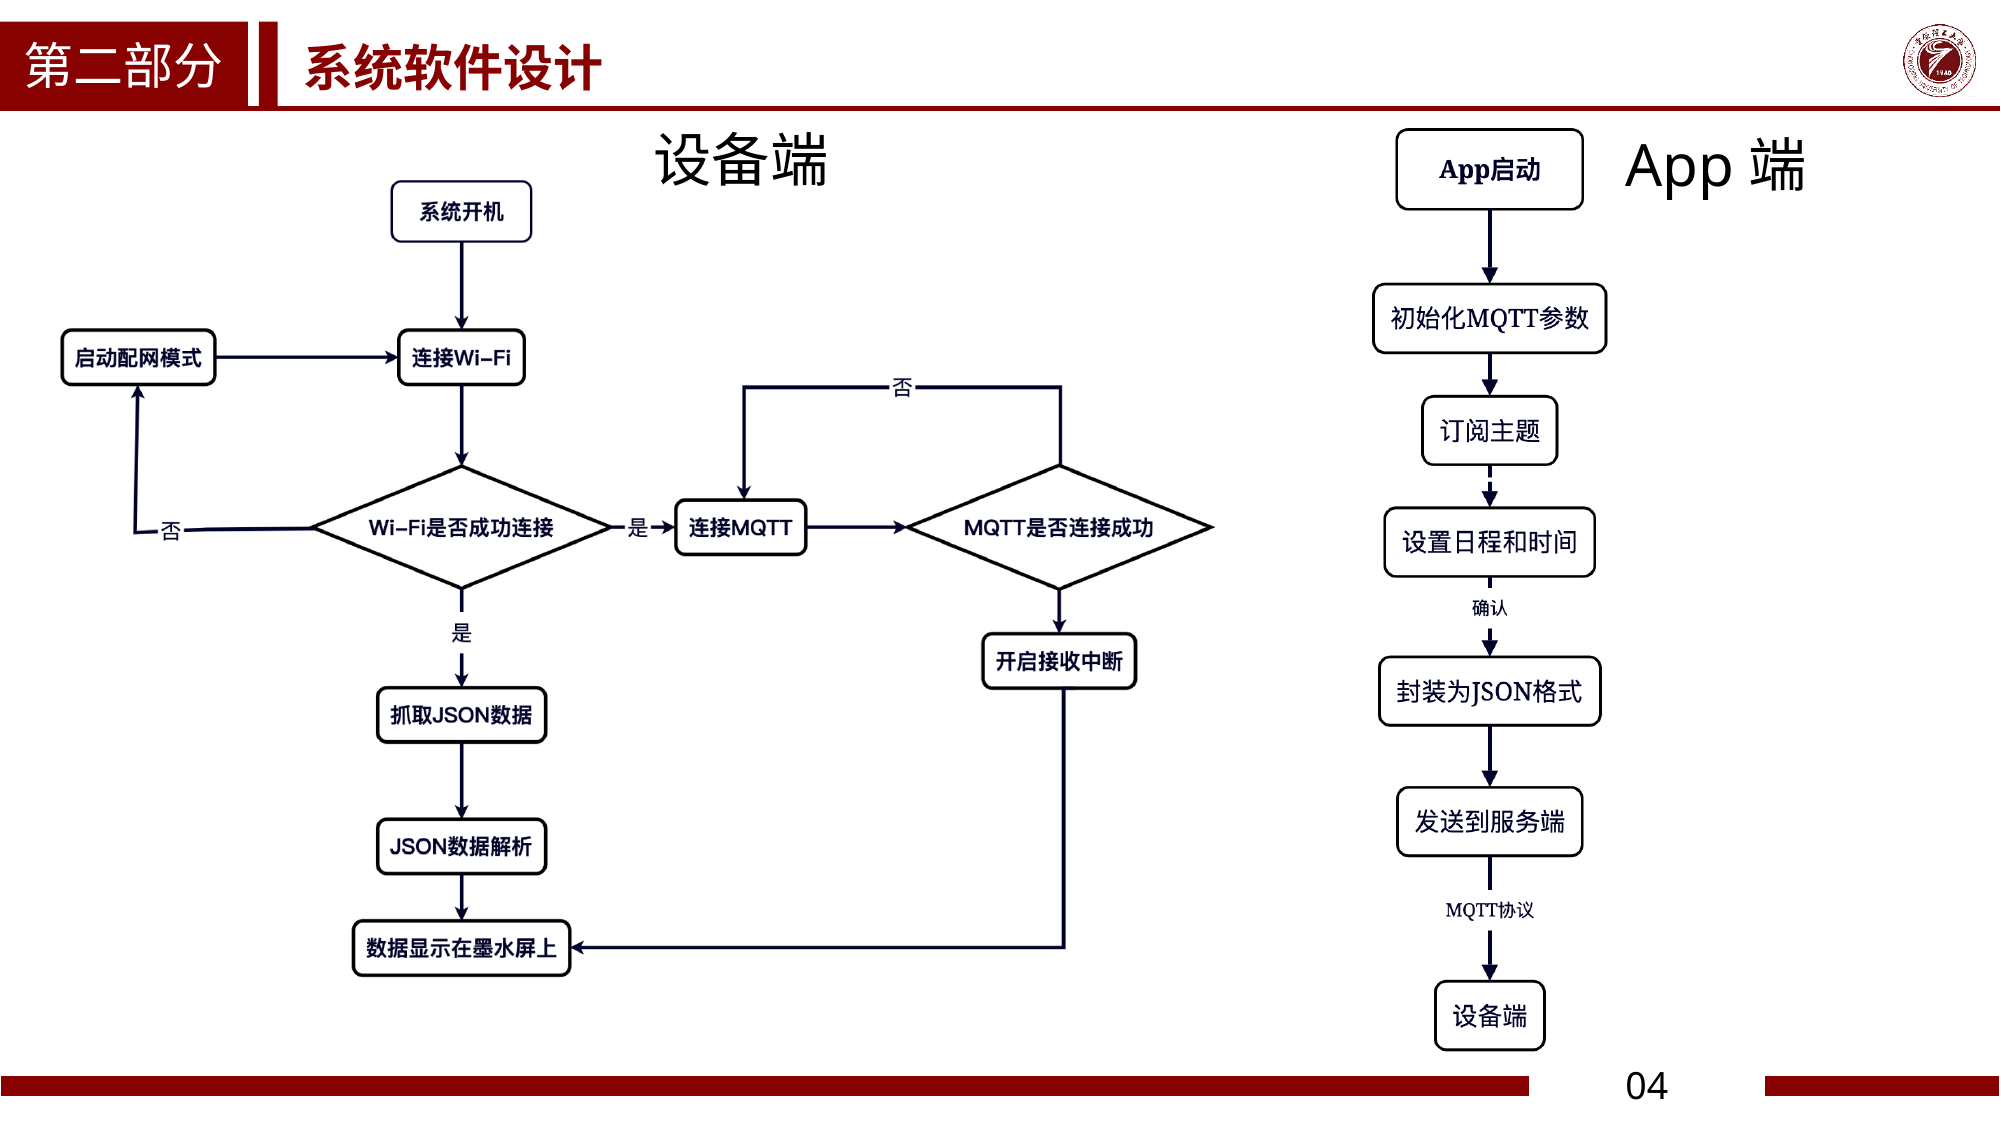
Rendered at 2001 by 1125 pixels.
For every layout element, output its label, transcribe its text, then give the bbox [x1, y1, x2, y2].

text_box 04 [1589, 1054, 1705, 1115]
text_box [0, 1074, 1531, 1098]
picture [0, 120, 1275, 1037]
text_box 系统软件设计 [288, 28, 1000, 104]
picture [1902, 24, 1976, 97]
picture [1358, 114, 1632, 1070]
text_box [1763, 1074, 2000, 1098]
text_box [258, 21, 278, 106]
text_box App端 [1632, 120, 1822, 206]
text_box 设备端 [638, 116, 844, 120]
text_box 第二部分 [0, 21, 248, 106]
